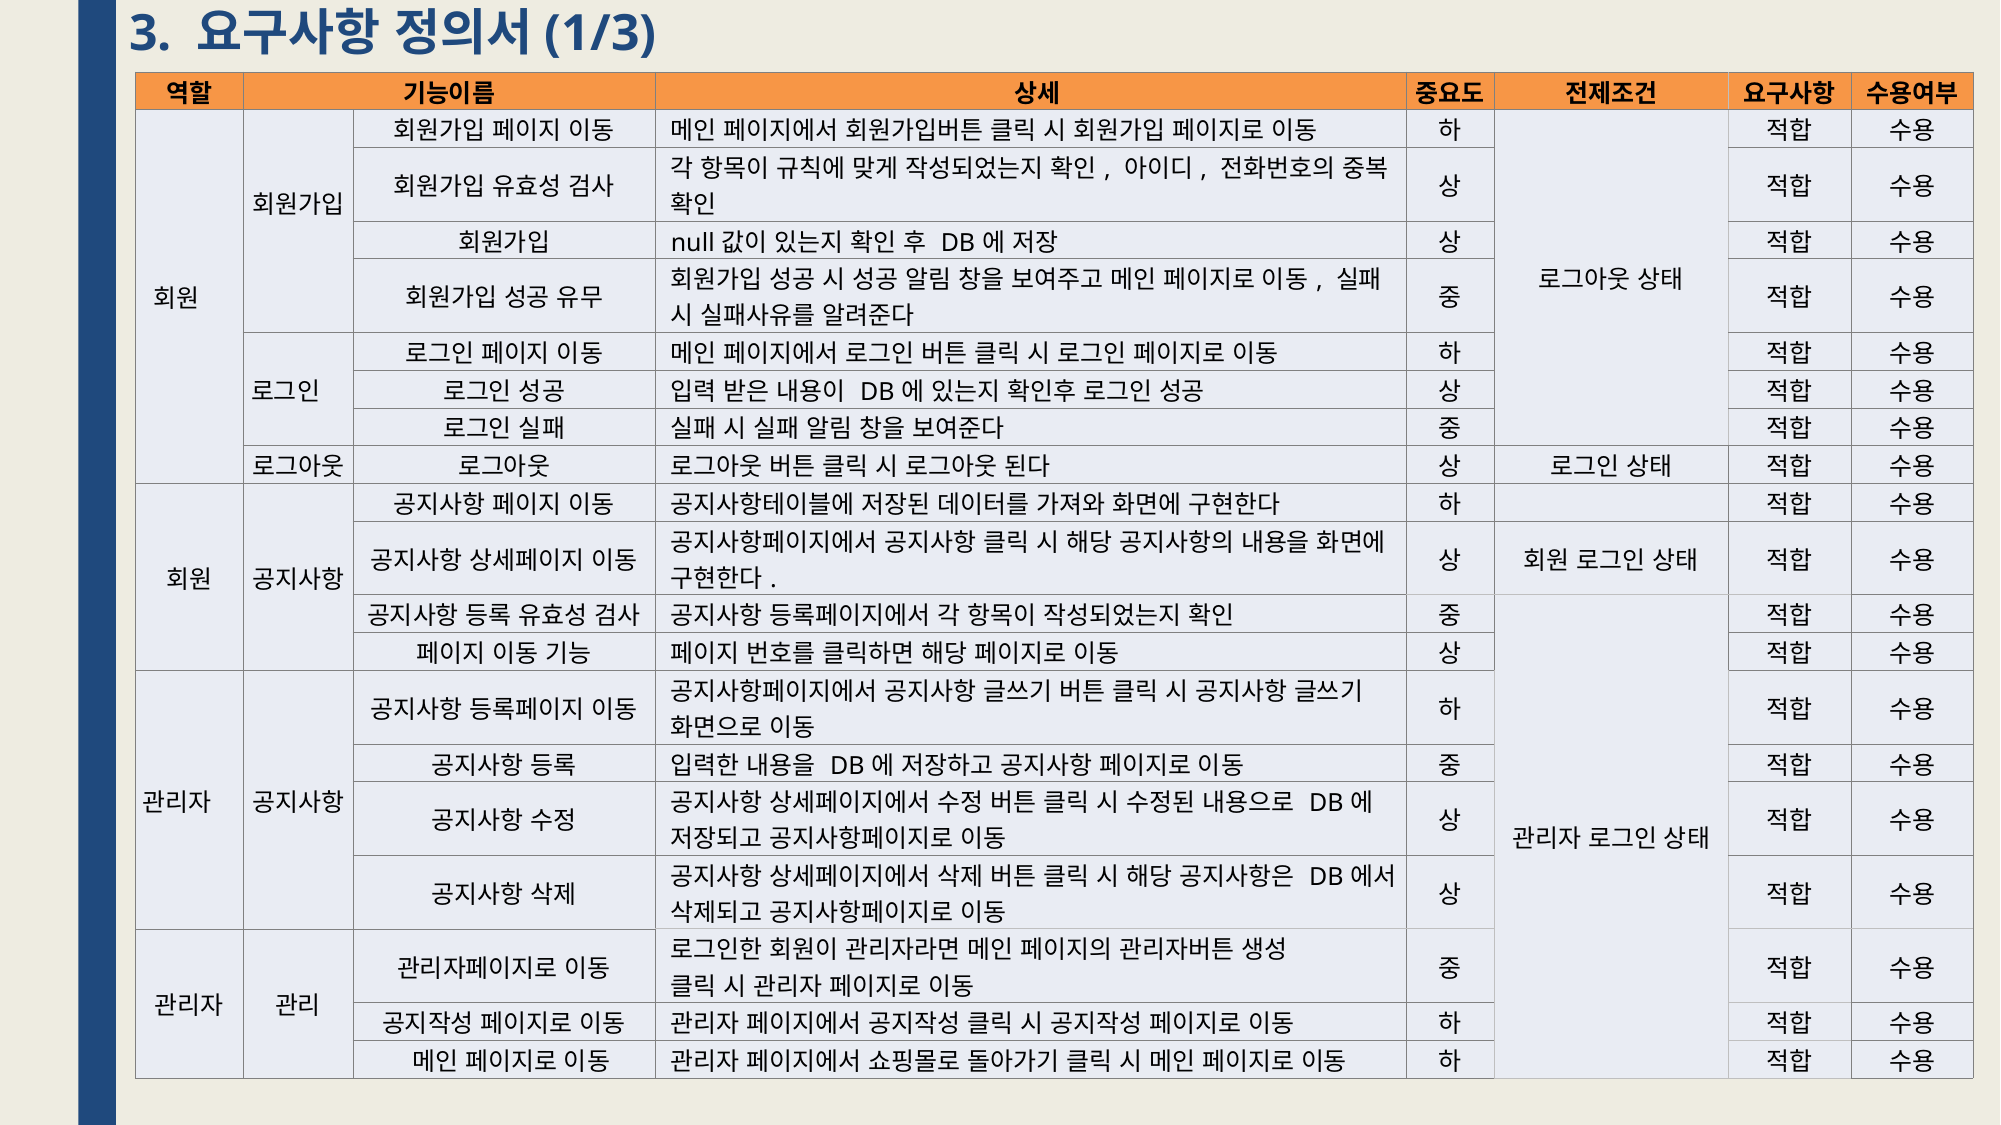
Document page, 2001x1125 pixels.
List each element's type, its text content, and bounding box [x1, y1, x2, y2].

table_cell 공지사항 상세페이지에서 삭제 버튼 클릭 시 해당 공지사항은 DB에서 삭제되고 공지사항페이지로 이동 [656, 856, 1406, 928]
table_cell 메인 페이지에서 로그인 버튼 클릭 시 로그인 페이지로 이동 [656, 333, 1406, 370]
table_cell 실패 시 실패 알림 창을 보여준다 [656, 409, 1406, 445]
table_header 역할 [136, 73, 243, 109]
table_cell 상 [1407, 371, 1494, 408]
table_cell 적합 [1729, 522, 1851, 594]
table_cell 수용 [1852, 259, 1973, 332]
table_cell 로그인 페이지 이동 [354, 333, 655, 370]
table_cell 하 [1407, 1041, 1494, 1078]
table_cell 로그인한 회원이 관리자라면 메인 페이지의 관리자버튼 생성 클릭 시 관리자 페이지로 이동 [656, 929, 1406, 1002]
table_cell 하 [1407, 484, 1494, 521]
table_cell 적합 [1729, 856, 1851, 928]
title 3. 요구사항 정의서(1/3) [114, 0, 1690, 122]
table_cell 공지사항테이블에 저장된 데이터를 가져와 화면에 구현한다 [656, 484, 1406, 521]
table_cell 로그아웃 [354, 446, 655, 483]
table_cell 공지사항페이지에서 공지사항 글쓰기 버튼 클릭 시 공지사항 글쓰기 화면으로 이동 [656, 671, 1406, 744]
table_cell 적합 [1729, 110, 1851, 147]
table_cell 수용 [1852, 929, 1973, 1002]
table_cell 공지작성 페이지로 이동 [354, 1003, 655, 1040]
table_cell 수용 [1852, 782, 1973, 855]
table_cell 수용 [1852, 222, 1973, 258]
table_cell 수용 [1852, 484, 1973, 521]
table_cell 입력 받은 내용이 DB에 있는지 확인후 로그인 성공 [656, 371, 1406, 408]
table_cell 상 [1407, 522, 1494, 594]
table_cell 적합 [1729, 371, 1851, 408]
table_cell 수용 [1852, 671, 1973, 744]
table_cell 수용 [1852, 522, 1973, 594]
table_cell 수용 [1852, 446, 1973, 483]
table_cell 하 [1407, 333, 1494, 370]
table_cell 중 [1407, 929, 1494, 1002]
table_cell 하 [1407, 1003, 1494, 1040]
table_cell 중 [1407, 259, 1494, 332]
table_cell 로그아웃 상태 [1495, 110, 1728, 445]
table_cell 공지사항 수정 [354, 782, 655, 855]
table_cell 적합 [1729, 633, 1851, 670]
table_cell 관리자 로그인 상태 [1495, 595, 1728, 1078]
table_cell 수용 [1852, 1041, 1973, 1078]
table_cell 수용 [1852, 745, 1973, 781]
table_cell 수용 [1852, 110, 1973, 147]
table_cell 관리자 페이지에서 쇼핑몰로 돌아가기 클릭 시 메인 페이지로 이동 [656, 1041, 1406, 1078]
table_cell 관리자페이지로 이동 [354, 930, 655, 1002]
table_cell 회원 [136, 110, 243, 483]
table_cell 로그인 성공 [354, 371, 655, 408]
table_cell 상 [1407, 148, 1494, 221]
table_cell 상 [1407, 782, 1494, 855]
table_cell 공지사항 삭제 [354, 856, 655, 929]
table_cell 하 [1407, 110, 1494, 147]
table_cell 공지사항 [244, 671, 353, 929]
table_cell 적합 [1729, 929, 1851, 1002]
table_cell 중 [1407, 409, 1494, 445]
table_cell 수용 [1852, 1003, 1973, 1040]
table_cell 회원가입 페이지 이동 [354, 110, 655, 147]
table_cell 회원가입 성공 유무 [354, 259, 655, 332]
table_cell 적합 [1729, 595, 1851, 632]
table_cell 적합 [1729, 745, 1851, 781]
table_cell 로그인 상태 [1495, 446, 1728, 483]
table_cell 공지사항페이지에서 공지사항 클릭 시 해당 공지사항의 내용을 화면에 구현한다. [656, 522, 1406, 594]
table_cell 메인 페이지로 이동 [354, 1041, 655, 1078]
table_header 중요도 [1407, 73, 1494, 109]
table_cell 적합 [1729, 1003, 1851, 1040]
table_cell 수용 [1852, 856, 1973, 928]
table_header 수용여부 [1852, 73, 1973, 109]
table_cell 회원가입 [354, 222, 655, 258]
table_cell 회원가입 유효성 검사 [354, 148, 655, 221]
table_cell 적합 [1729, 782, 1851, 855]
table_cell 관리자 [136, 930, 243, 1078]
table_cell 로그인 실패 [354, 409, 655, 445]
table_cell 로그인 [244, 333, 353, 445]
table_cell 관리 [244, 930, 353, 1078]
table_cell 하 [1407, 671, 1494, 744]
table_cell 수용 [1852, 333, 1973, 370]
table_header 기능이름 [244, 73, 655, 109]
table_header 요구사항 [1729, 73, 1851, 109]
table_cell 페이지 번호를 클릭하면 해당 페이지로 이동 [656, 633, 1406, 670]
table_cell 입력한 내용을 DB에 저장하고 공지사항 페이지로 이동 [656, 745, 1406, 781]
table_cell [1495, 484, 1728, 521]
table_cell 로그아웃 [244, 446, 353, 483]
table_cell 회원가입 [244, 110, 353, 332]
table_cell 관리자 페이지에서 공지작성 클릭 시 공지작성 페이지로 이동 [656, 1003, 1406, 1040]
table_header 상세 [656, 73, 1406, 109]
table_cell 회원 로그인 상태 [1495, 522, 1728, 594]
table_cell 적합 [1729, 409, 1851, 445]
table_cell 상 [1407, 633, 1494, 670]
table_cell 수용 [1852, 595, 1973, 632]
table_cell null값이 있는지 확인 후 DB에 저장 [656, 222, 1406, 258]
table_cell 공지사항 [244, 484, 353, 670]
table_cell 수용 [1852, 409, 1973, 445]
table_cell 상 [1407, 856, 1494, 928]
table_cell 회원 [136, 484, 243, 670]
table_cell 공지사항 페이지 이동 [354, 484, 655, 521]
table_cell 로그아웃 버튼 클릭 시 로그아웃 된다 [656, 446, 1406, 483]
table_cell 관리자 [136, 671, 243, 929]
table_cell 수용 [1852, 371, 1973, 408]
table_cell 적합 [1729, 148, 1851, 221]
table_cell 상 [1407, 446, 1494, 483]
table_cell 적합 [1729, 671, 1851, 744]
table_cell 공지사항 등록페이지에서 각 항목이 작성되었는지 확인 [656, 595, 1406, 632]
table_cell 수용 [1852, 148, 1973, 221]
table_cell 회원가입 성공 시 성공 알림 창을 보여주고 메인 페이지로 이동, 실패 시 실패사유를 알려준다 [656, 259, 1406, 332]
table_cell 적합 [1729, 333, 1851, 370]
table_cell 중 [1407, 745, 1494, 781]
table_cell 수용 [1852, 633, 1973, 670]
table_cell 적합 [1729, 484, 1851, 521]
table_cell 적합 [1729, 222, 1851, 258]
table_cell 페이지 이동 기능 [354, 633, 655, 670]
table_cell 상 [1407, 222, 1494, 258]
table_cell 중 [1407, 595, 1494, 632]
table_cell 공지사항 등록 [354, 745, 655, 781]
table_cell 적합 [1729, 446, 1851, 483]
table_cell 공지사항 상세페이지에서 수정 버튼 클릭 시 수정된 내용으로 DB에 저장되고 공지사항페이지로 이동 [656, 782, 1406, 855]
table_cell 공지사항 등록 유효성 검사 [354, 595, 655, 632]
table_cell 공지사항 등록페이지 이동 [354, 671, 655, 744]
table_cell 적합 [1729, 1041, 1851, 1078]
table_cell 메인 페이지에서 회원가입버튼 클릭 시 회원가입 페이지로 이동 [656, 110, 1406, 147]
table_cell 공지사항 상세페이지 이동 [354, 522, 655, 594]
table_cell 적합 [1729, 259, 1851, 332]
table_cell 각 항목이 규칙에 맞게 작성되었는지 확인, 아이디, 전화번호의 중복 확인 [656, 148, 1406, 221]
table_header 전제조건 [1495, 73, 1728, 109]
